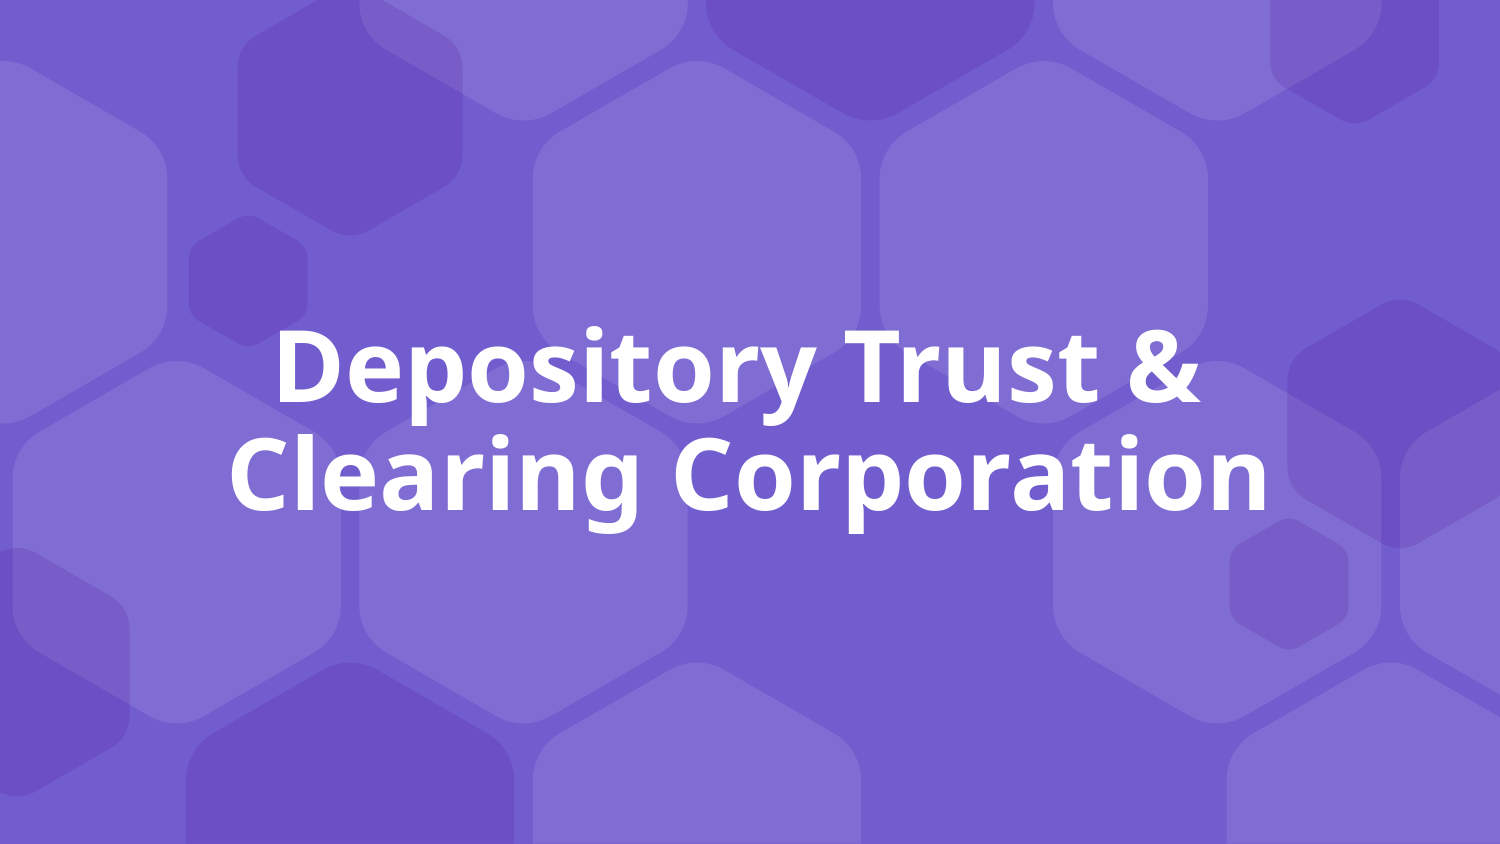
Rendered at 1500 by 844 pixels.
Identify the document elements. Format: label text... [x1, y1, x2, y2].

title Depository Trust & Clearing Corporation [0, 374, 1500, 532]
